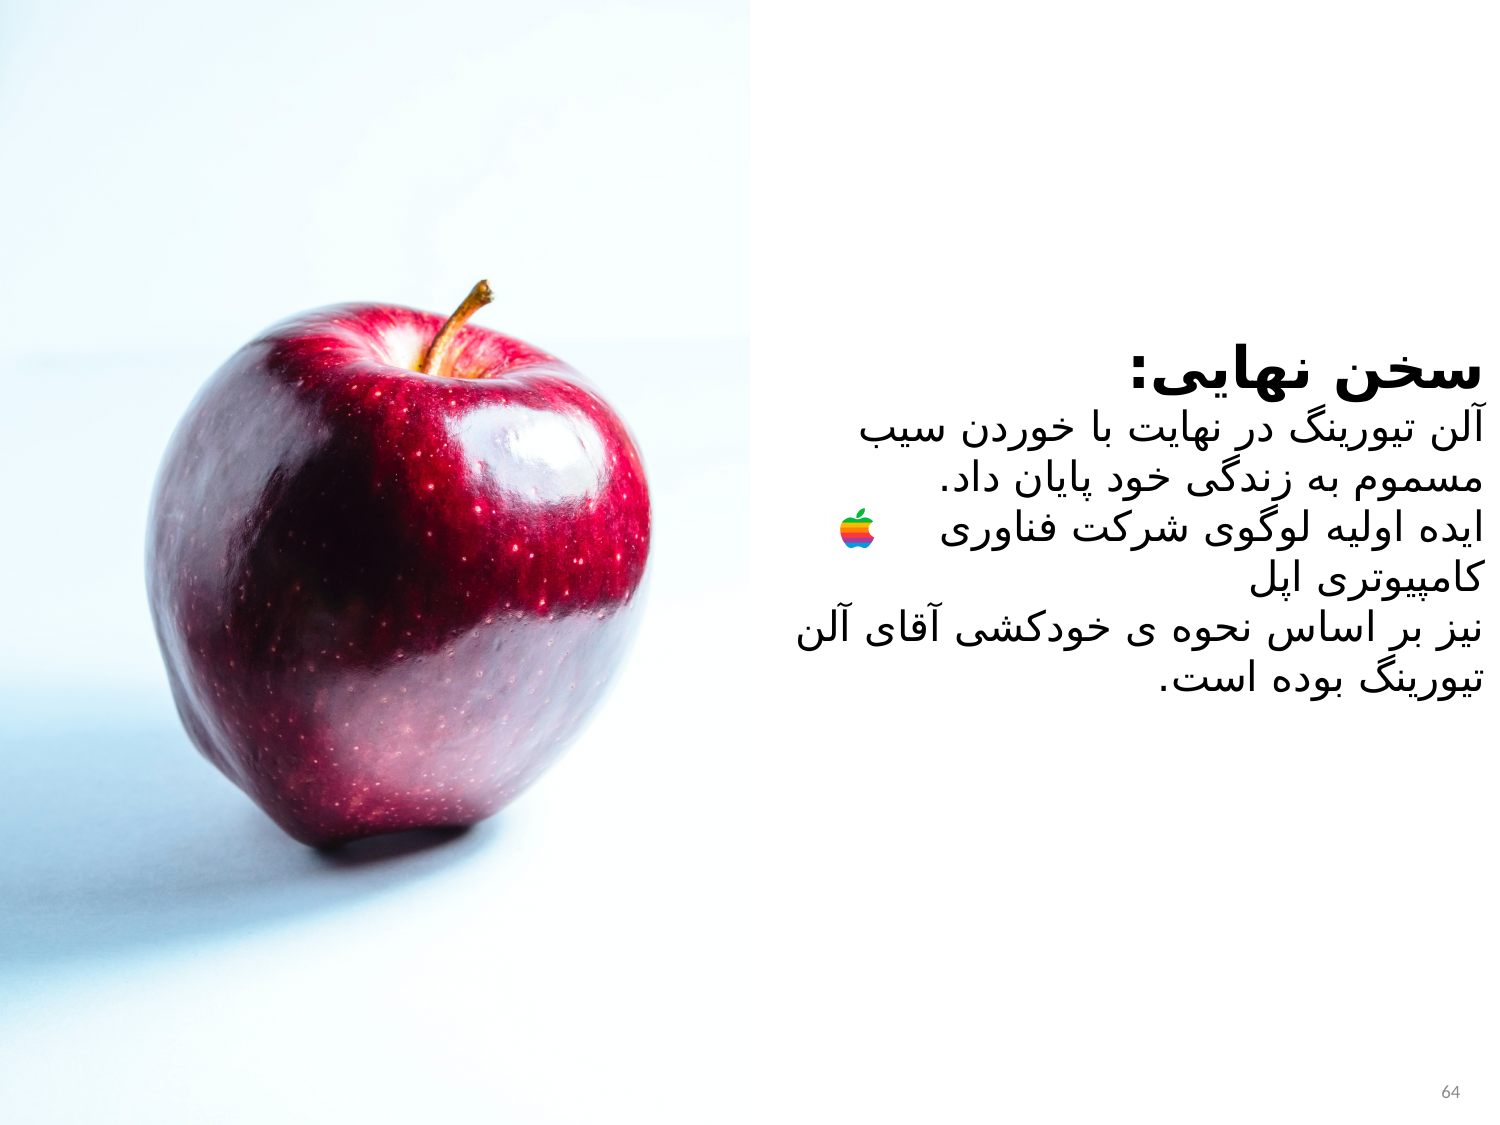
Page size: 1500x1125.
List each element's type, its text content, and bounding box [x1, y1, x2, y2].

picture [0, 0, 750, 1125]
slide_number 64 [1420, 1061, 1476, 1121]
text_box سخن نهایی: آلن تیورینگ در نهایت با خوردن سیب مسموم به زندگی خود پایان داد. ایده اولیه لوگوی شرکت فناوری کامپیوتری اپل نیز بر اساس نحوه ی خودکشی آقای آلن تیورینگ بوده است. [750, 322, 1500, 708]
picture [818, 506, 896, 550]
